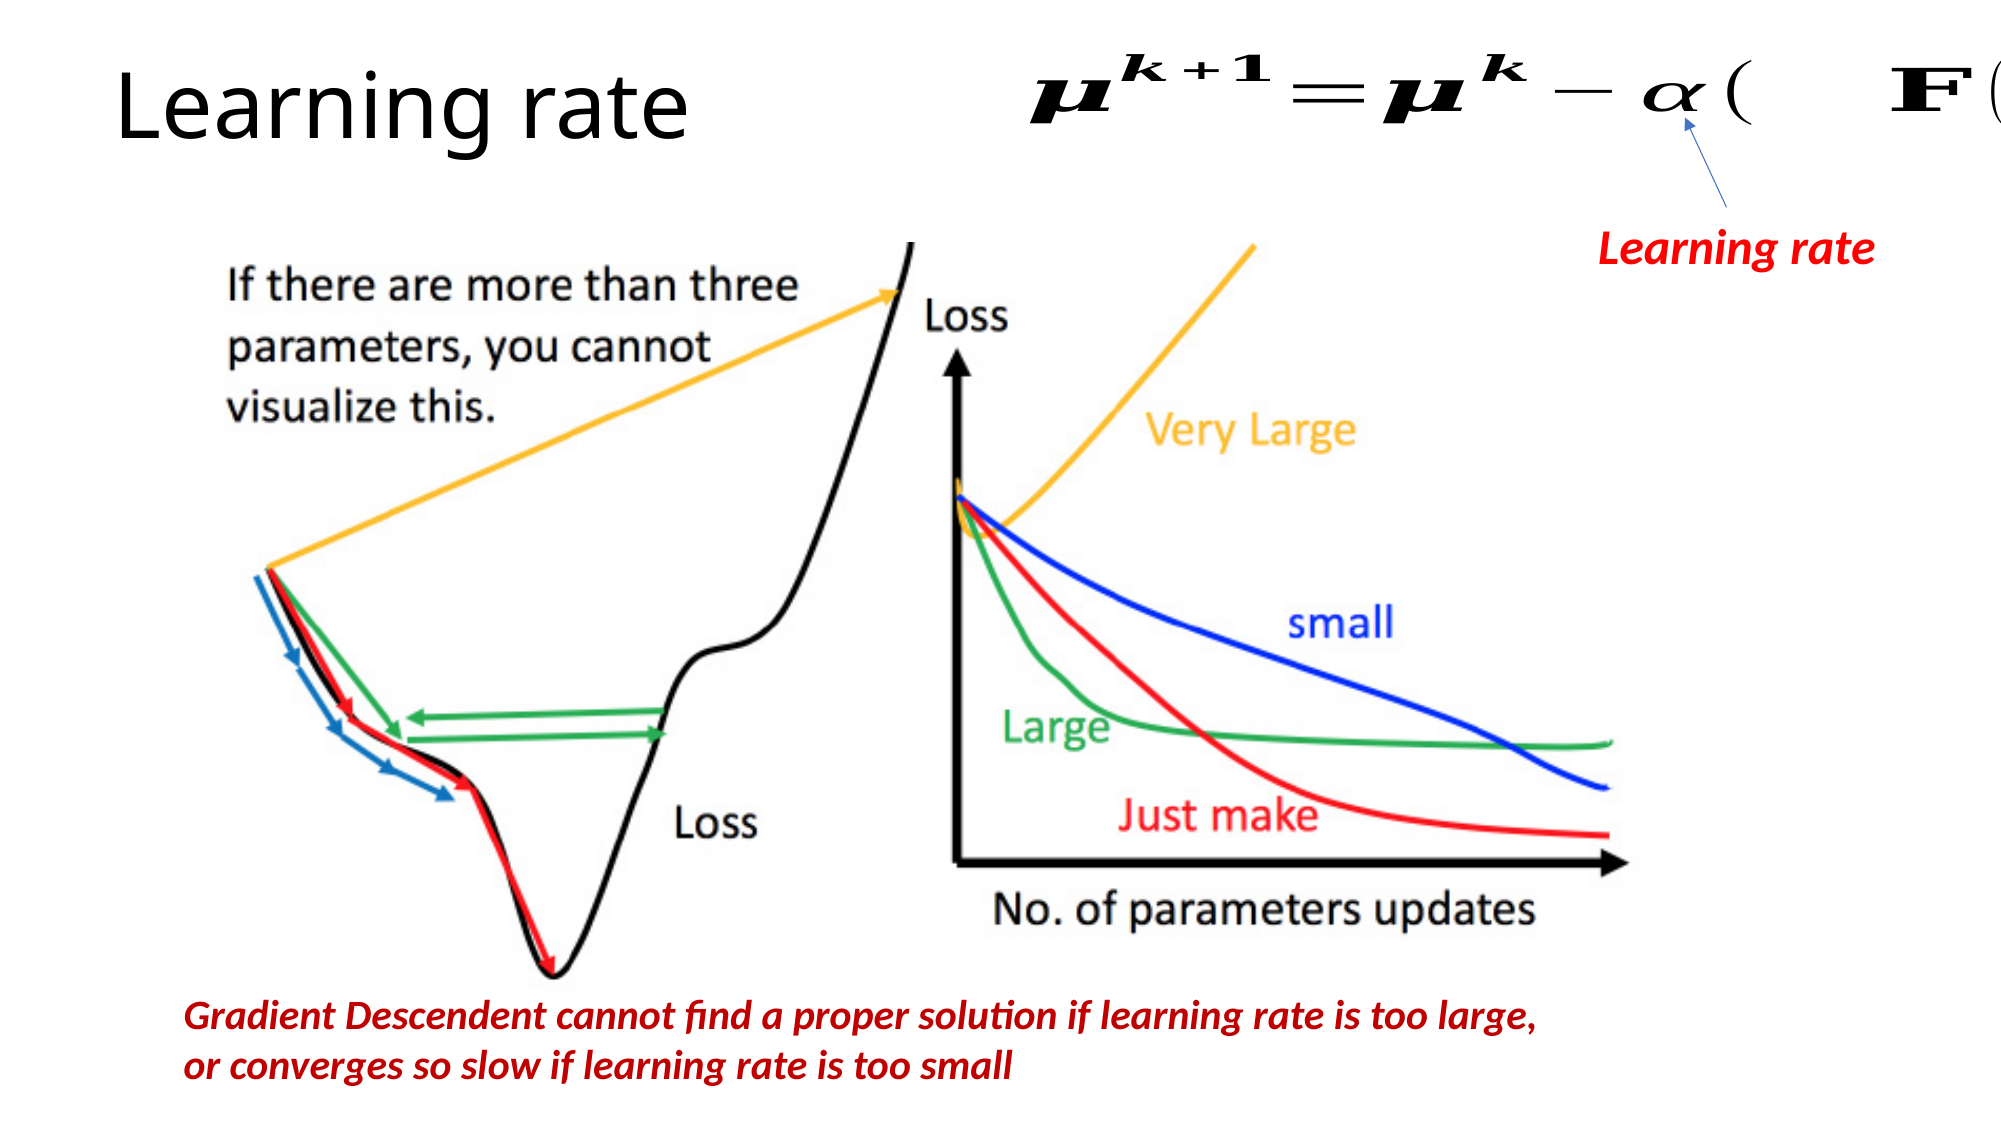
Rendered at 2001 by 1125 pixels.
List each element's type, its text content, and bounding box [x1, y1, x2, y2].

picture [191, 242, 1730, 1039]
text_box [1684, 117, 1727, 208]
text_box Learning rate [1583, 207, 1928, 282]
text_box Gradient Descendent cannot find a proper solution if learning rate is too large, or converges so slow if learning rate is too small [168, 980, 1671, 1096]
title Learning rate [98, 0, 1824, 218]
